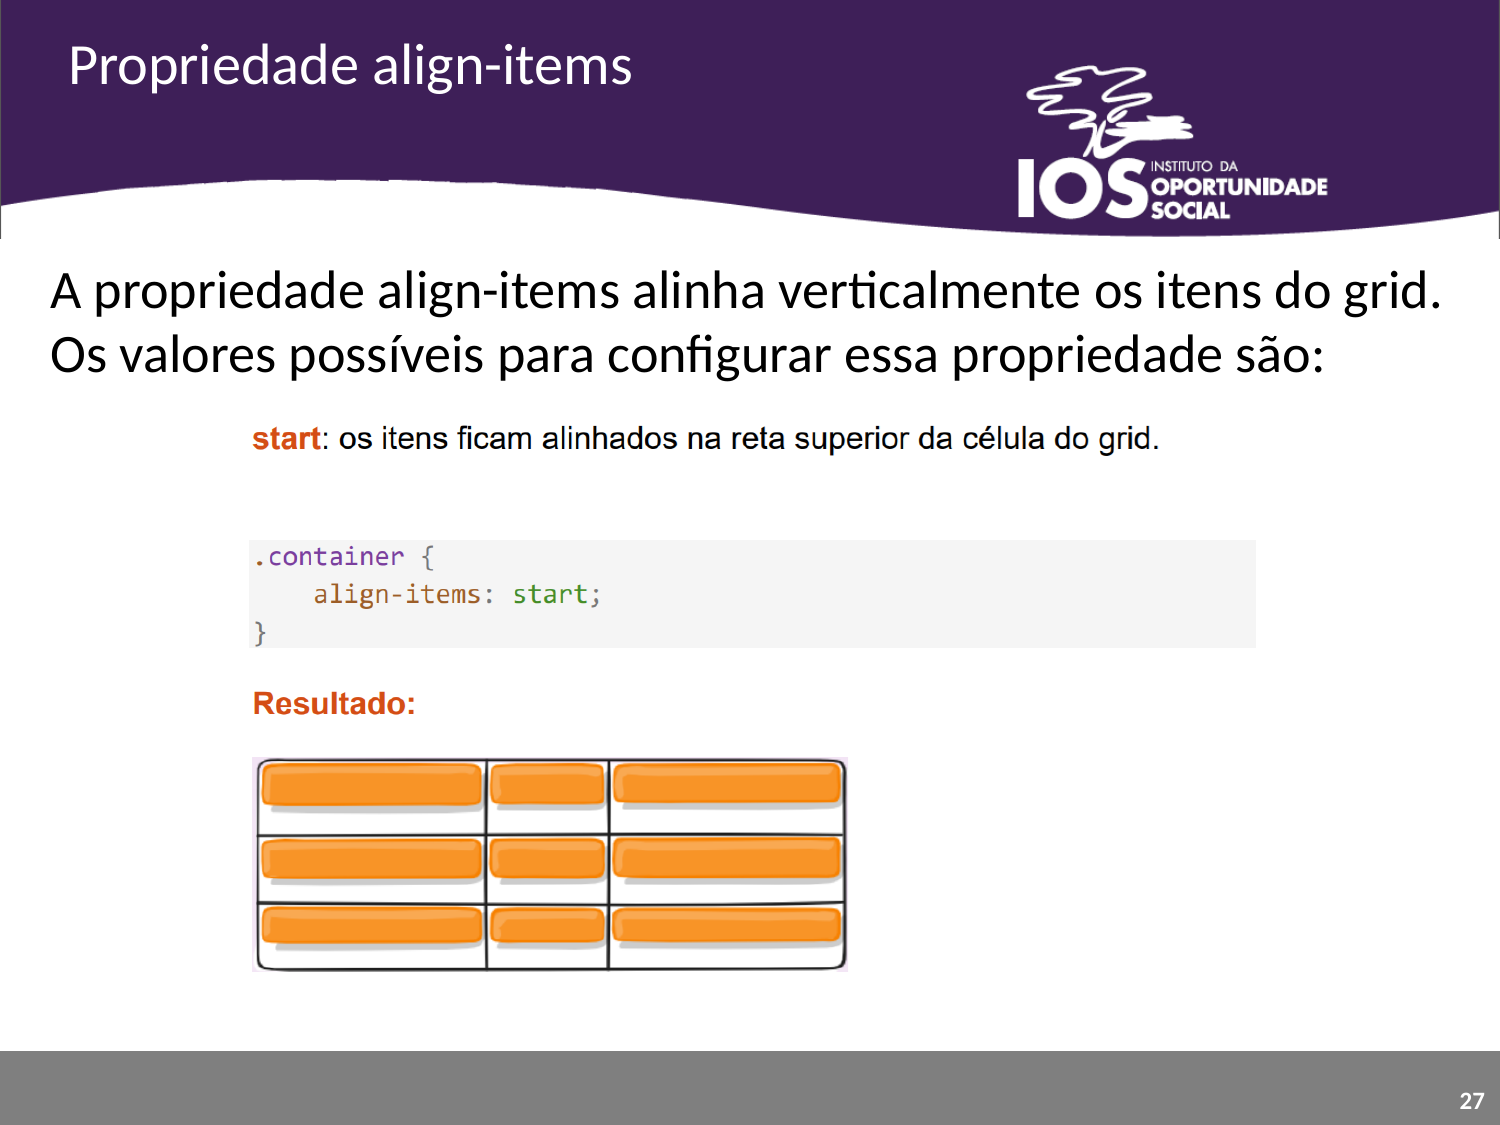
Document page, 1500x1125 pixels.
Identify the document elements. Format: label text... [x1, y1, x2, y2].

text_box [0, 1051, 1500, 1125]
text_box A propriedade align-items alinha verticalmente os itens do grid. Os valores possíveis para configurar essa propriedade são: [35, 247, 1468, 399]
slide_number ‹#› [1149, 1069, 1500, 1125]
picture [243, 400, 1257, 1006]
picture [0, 0, 1500, 240]
